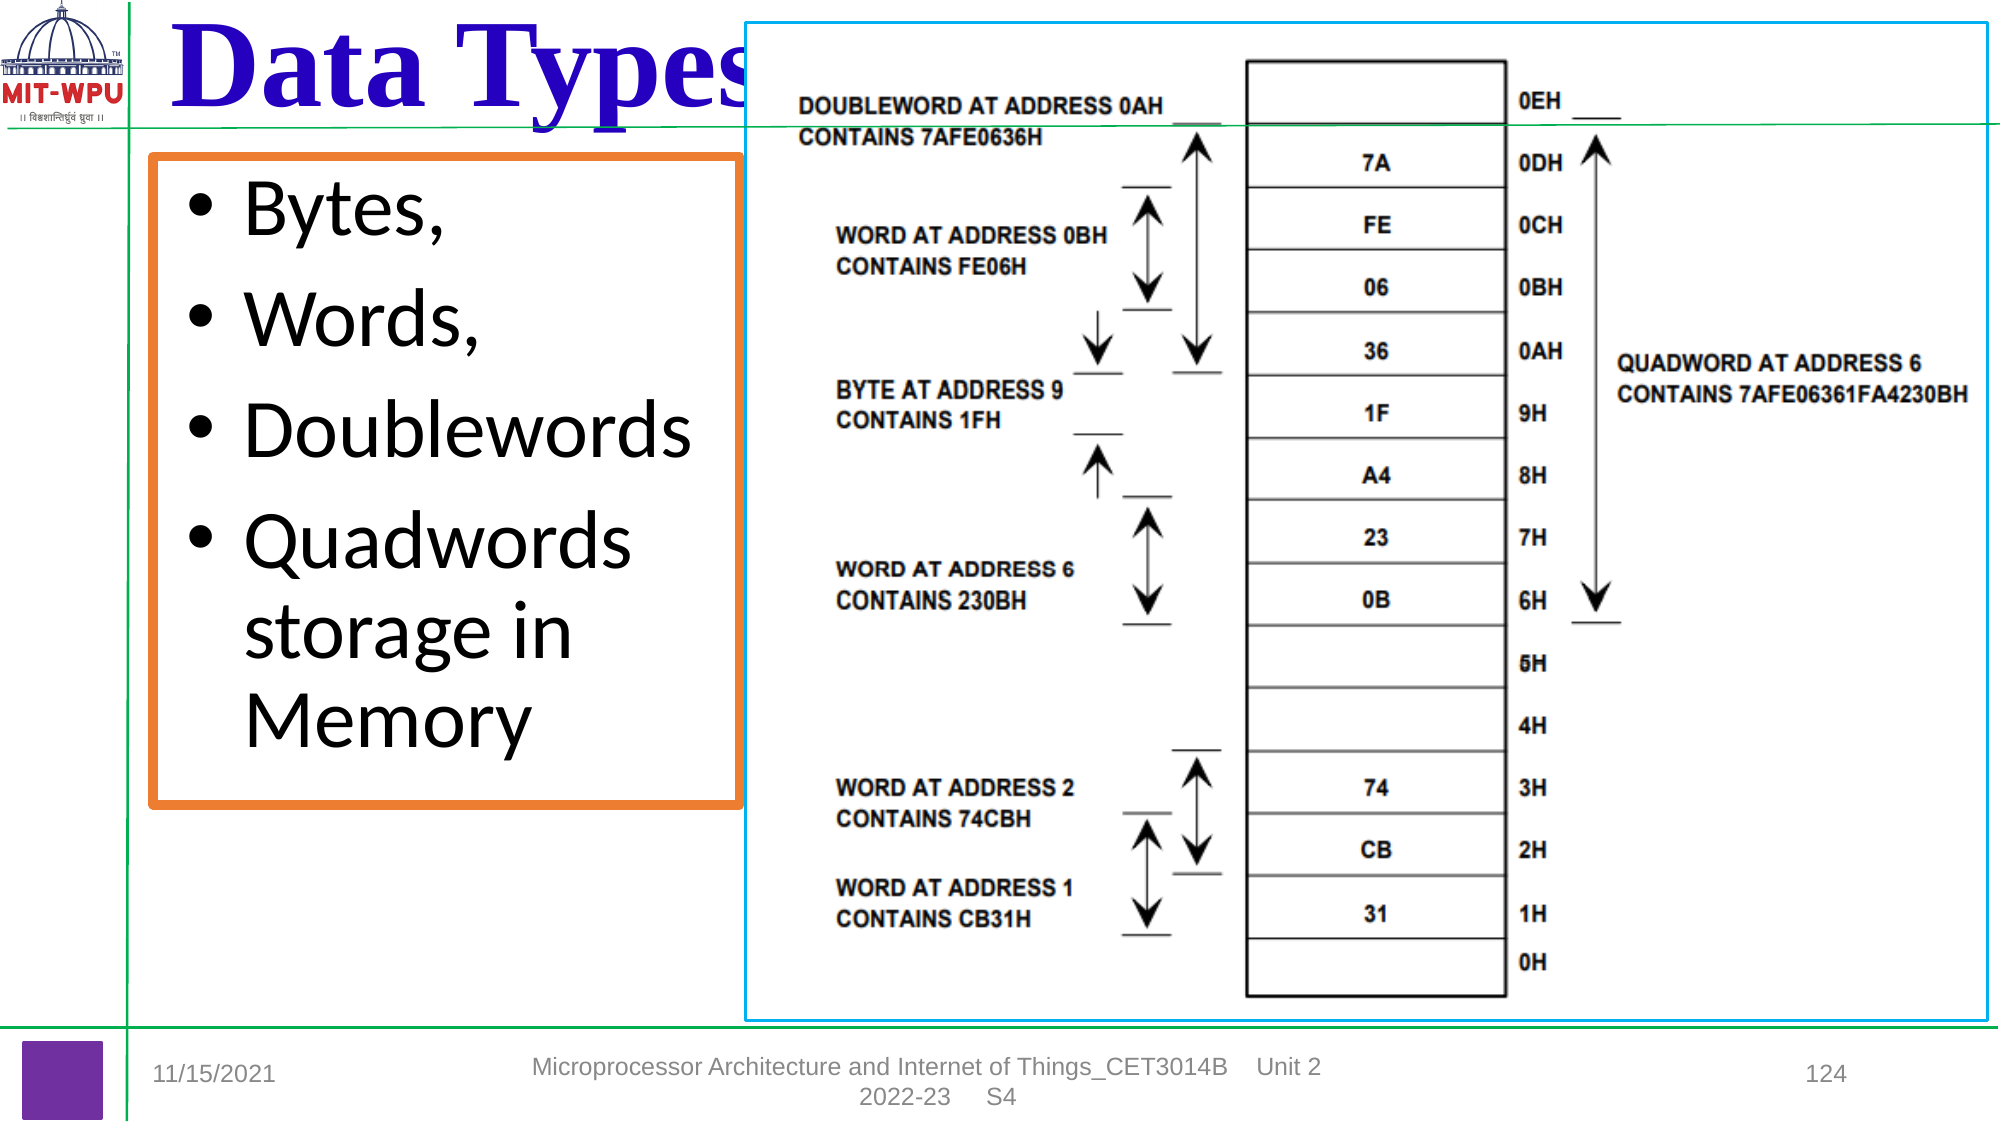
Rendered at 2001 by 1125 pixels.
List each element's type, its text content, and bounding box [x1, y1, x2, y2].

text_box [7, 123, 121, 129]
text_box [126, 1, 130, 1027]
title Data Types [154, 17, 965, 114]
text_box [135, 123, 2000, 129]
footer Microprocessor Architecture and Internet of Things_CET3014B Unit 2 2022-23 S4 [507, 1050, 1383, 1111]
picture [748, 129, 1985, 1018]
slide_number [137, 1042, 588, 1103]
list Bytes, Words, Doublewords Quadwords storage in Memory [153, 156, 740, 805]
slide_number ‹#› [1412, 1042, 1863, 1103]
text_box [126, 1038, 130, 1122]
picture [748, 25, 1985, 123]
picture [0, 0, 138, 125]
text_box [23, 1042, 102, 1118]
